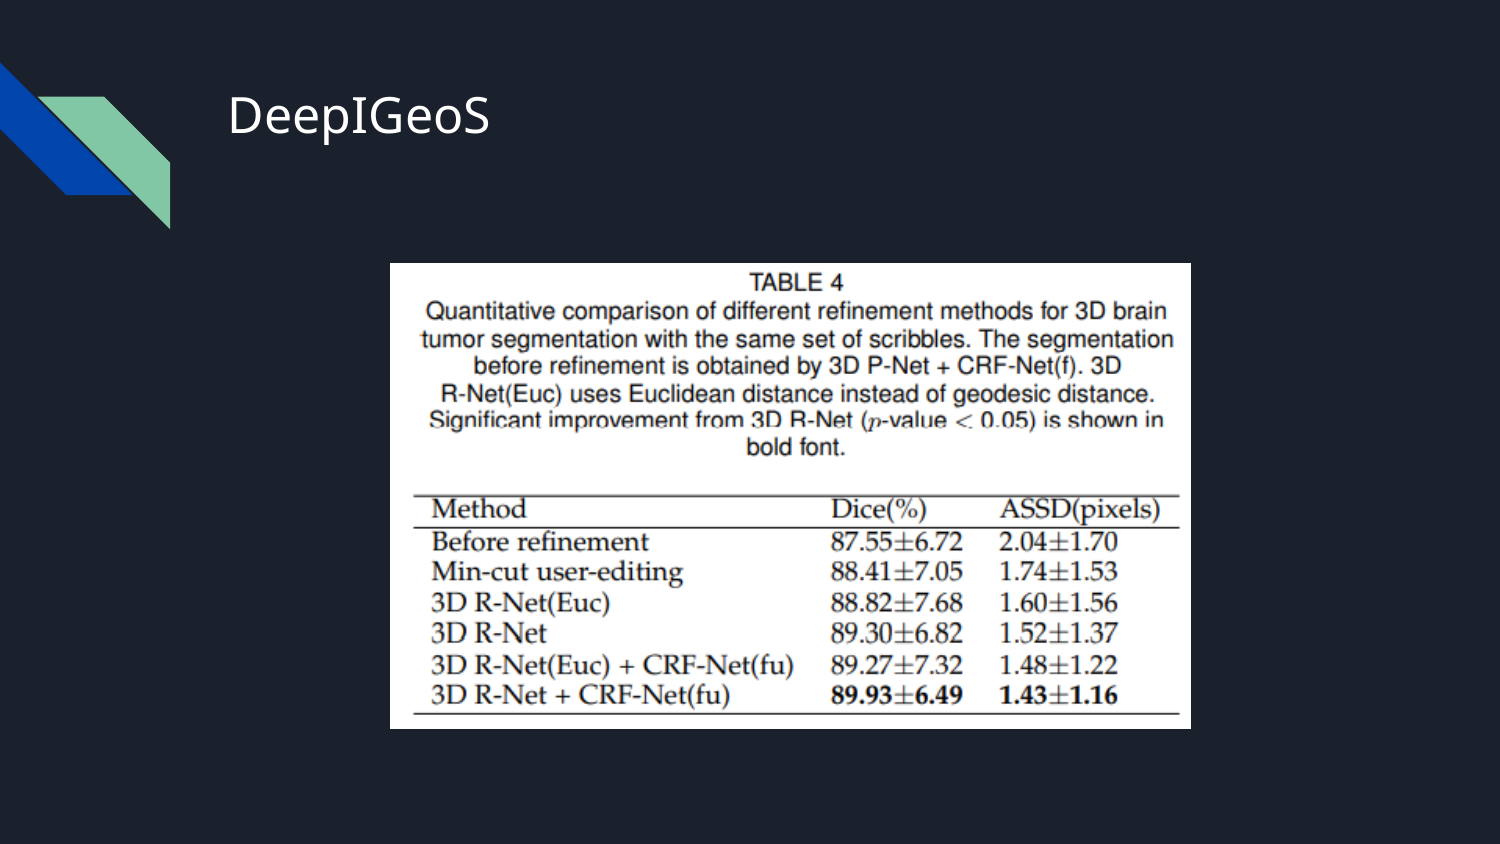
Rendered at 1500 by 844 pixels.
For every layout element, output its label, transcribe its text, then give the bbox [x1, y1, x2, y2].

title DeepIGeoS [212, 64, 1368, 215]
picture [389, 262, 1191, 729]
